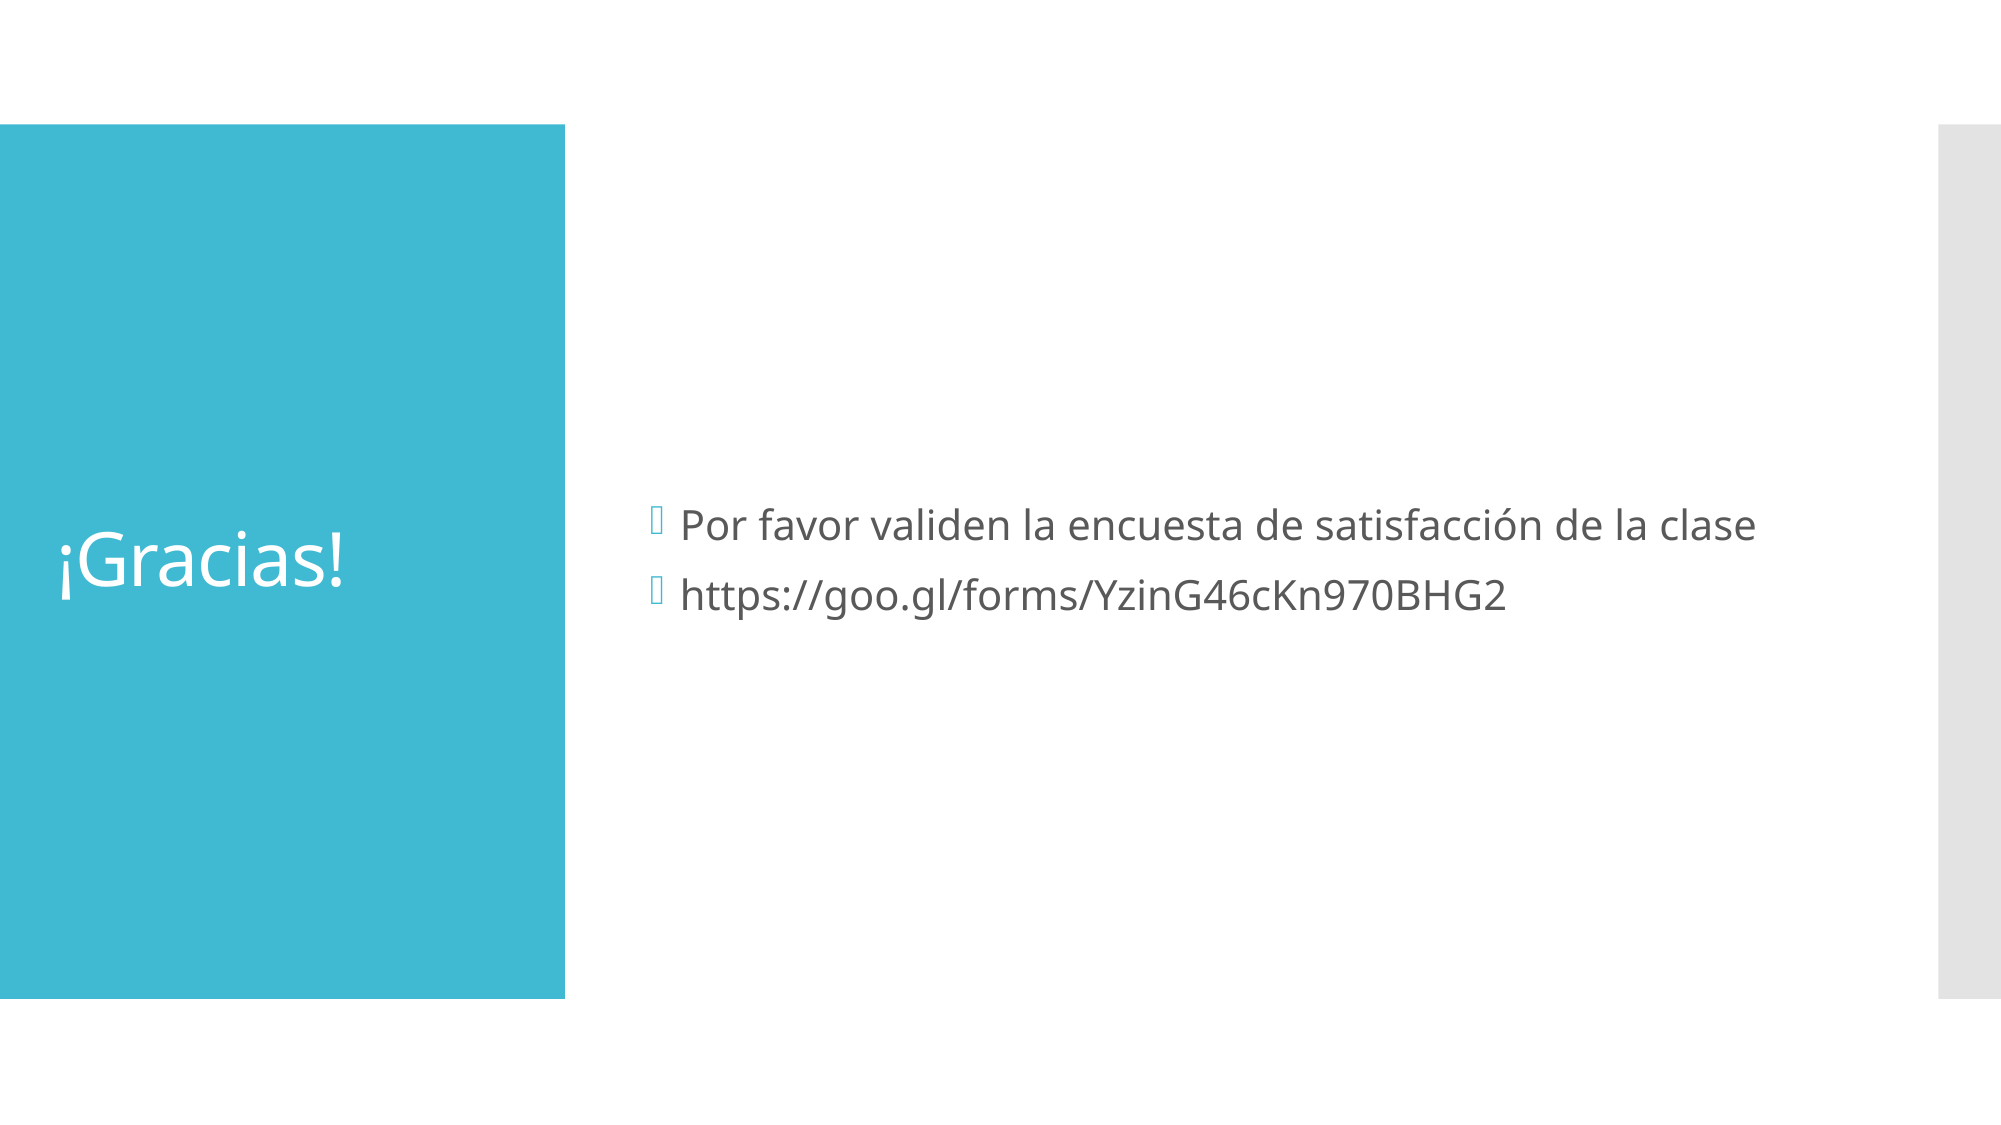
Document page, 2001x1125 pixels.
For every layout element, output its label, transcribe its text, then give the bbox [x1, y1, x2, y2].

list Por favor validen la encuesta de satisfacción de la clase https://goo.gl/forms/YzinG46cKn970BHG2 [634, 141, 1835, 982]
title ¡Gracias! [41, 184, 525, 940]
